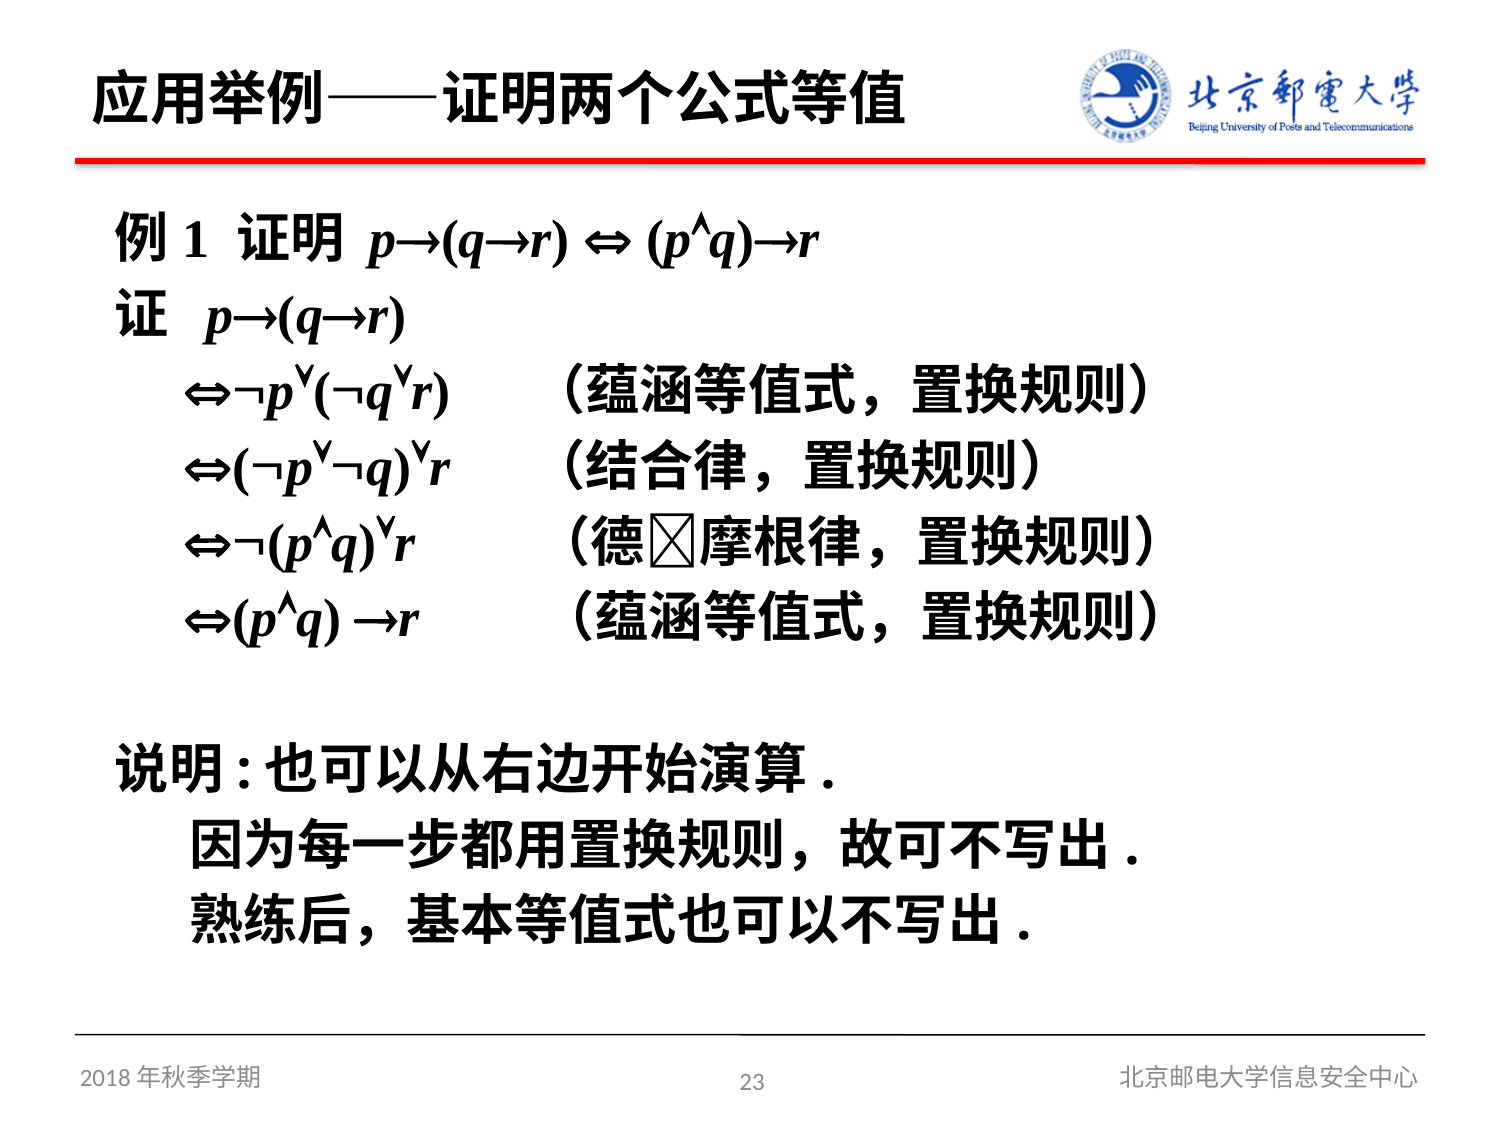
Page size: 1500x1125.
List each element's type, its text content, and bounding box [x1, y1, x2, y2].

footer 2018年秋季学期 [64, 1046, 432, 1107]
list 例1 证明 p(qr)  (pq)r 证 p(qr) p(qr) （蕴涵等值式，置换规则） (pq)r （结合律，置换规则） (pq)r （德摩根律，置换规则） (pq) r （蕴涵等值式，置换规则） 说明:也可以从右边开始演算. 因为每一步都用置换规则，故可不写出. 熟练后，基本等值式也可以不写出. [99, 196, 1400, 1005]
picture [1078, 49, 1425, 143]
slide_number 23 [577, 1050, 928, 1111]
title 应用举例——证明两个公式等值 [76, 42, 1034, 150]
